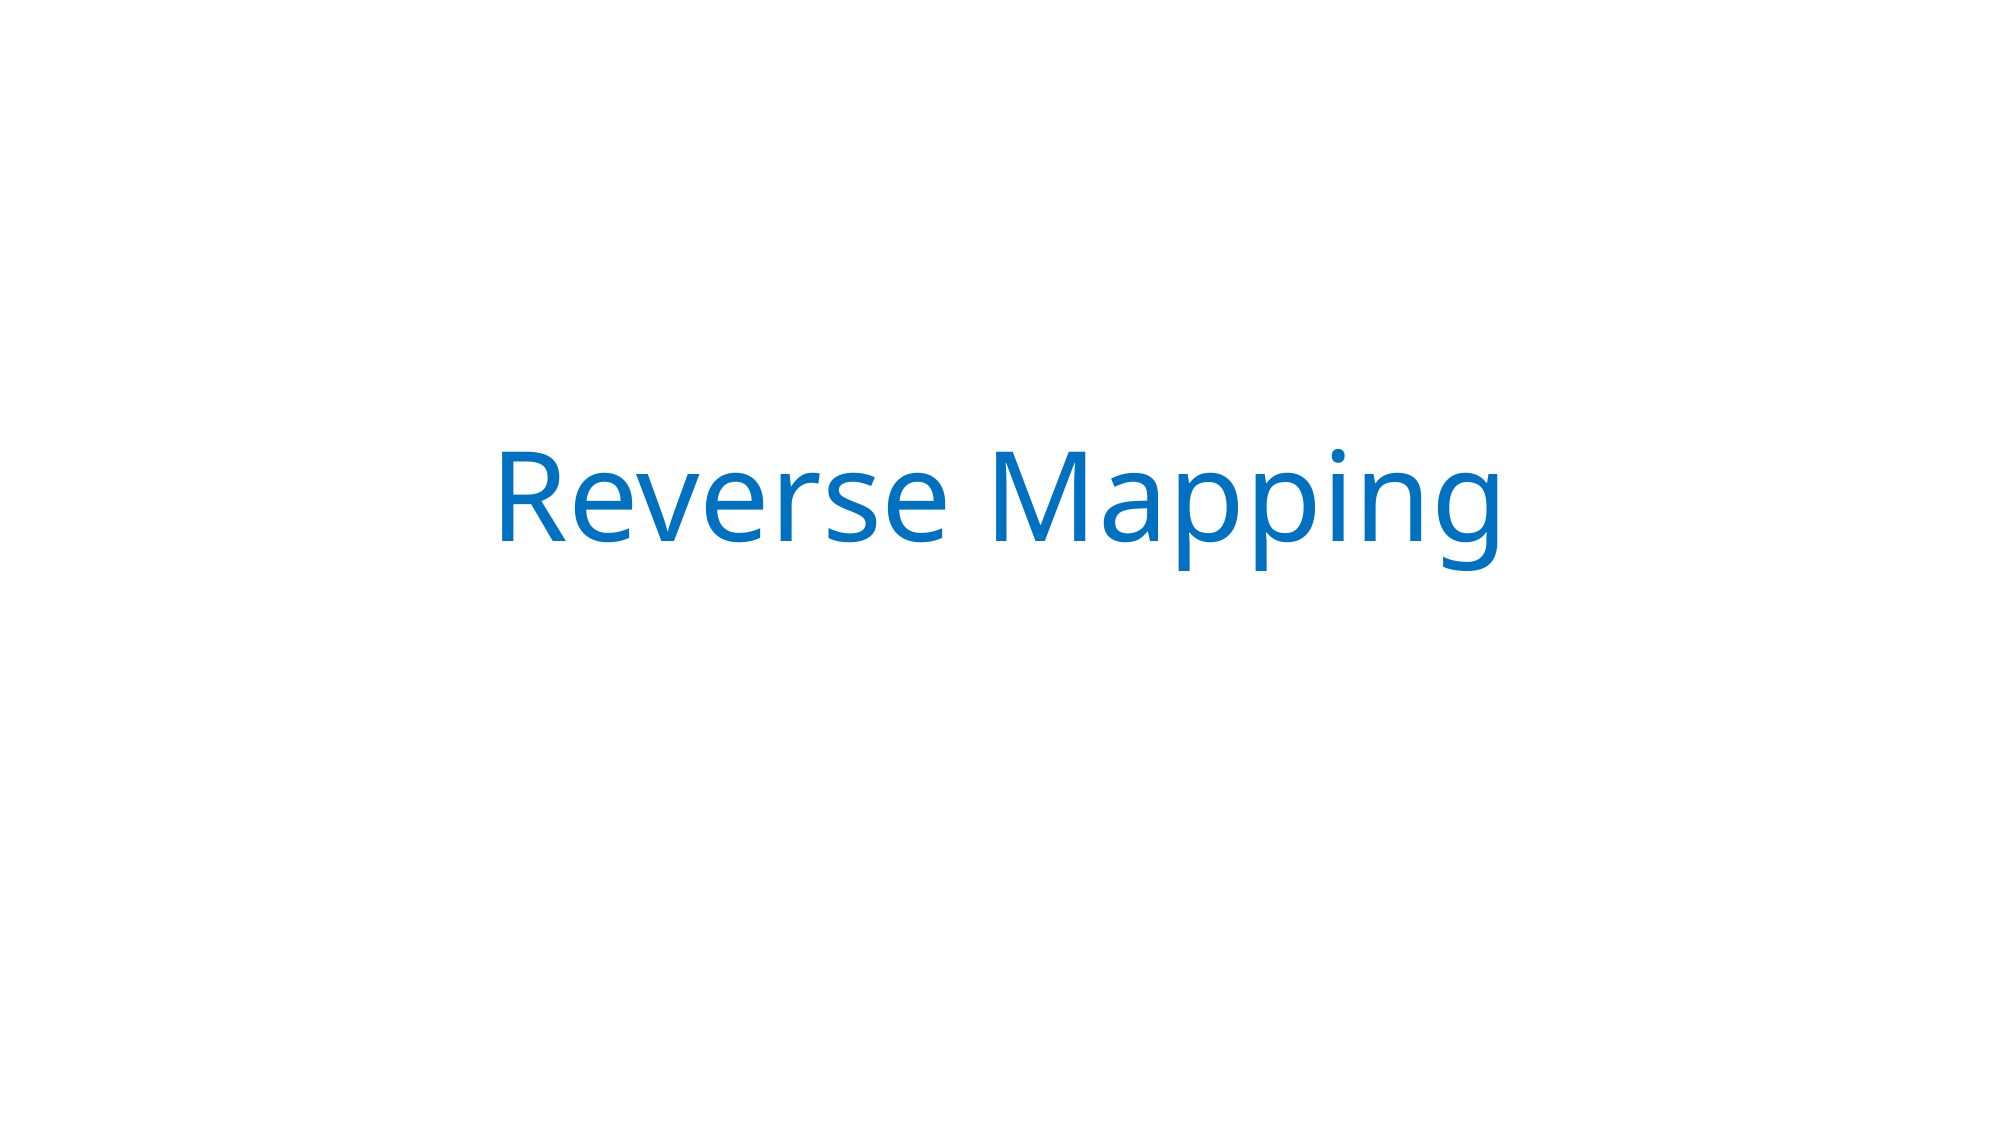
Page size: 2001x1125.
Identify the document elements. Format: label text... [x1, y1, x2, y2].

title Reverse Mapping [249, 184, 1750, 576]
